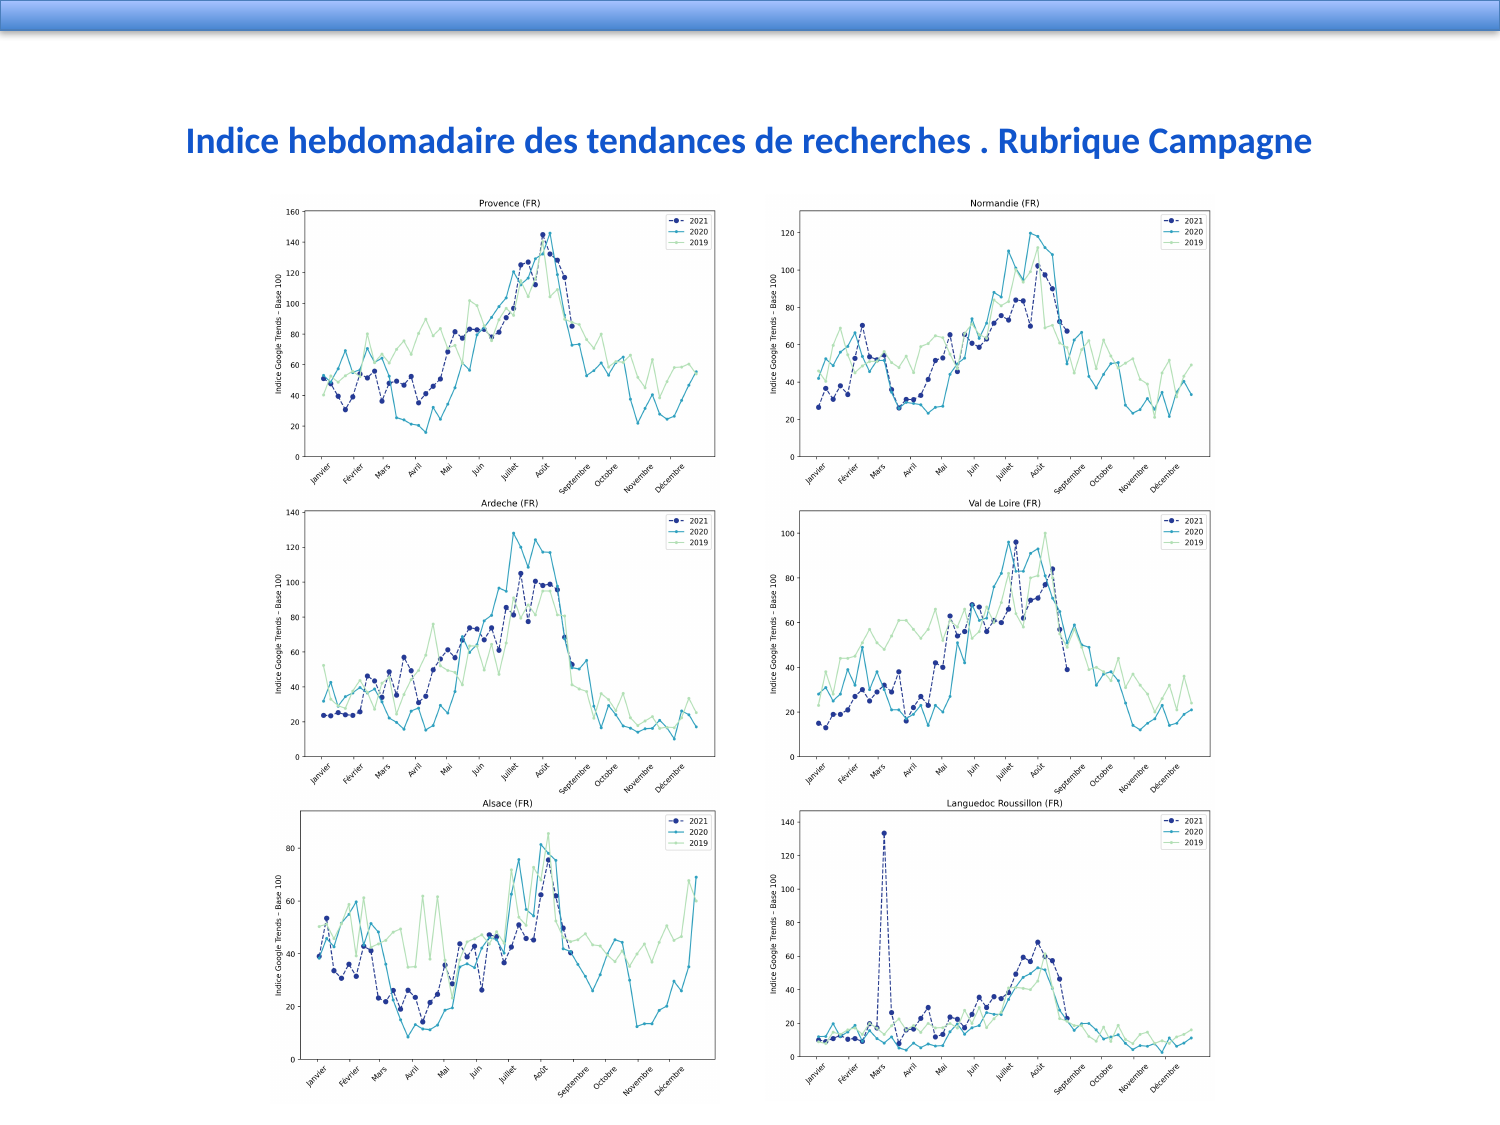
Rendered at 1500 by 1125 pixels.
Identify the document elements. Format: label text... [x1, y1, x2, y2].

title Indice hebdomadaire des tendances de recherches . Rubrique Campagne [75, 45, 1425, 233]
picture [764, 194, 1216, 1101]
text_box [0, 0, 1500, 31]
picture [269, 194, 721, 1104]
